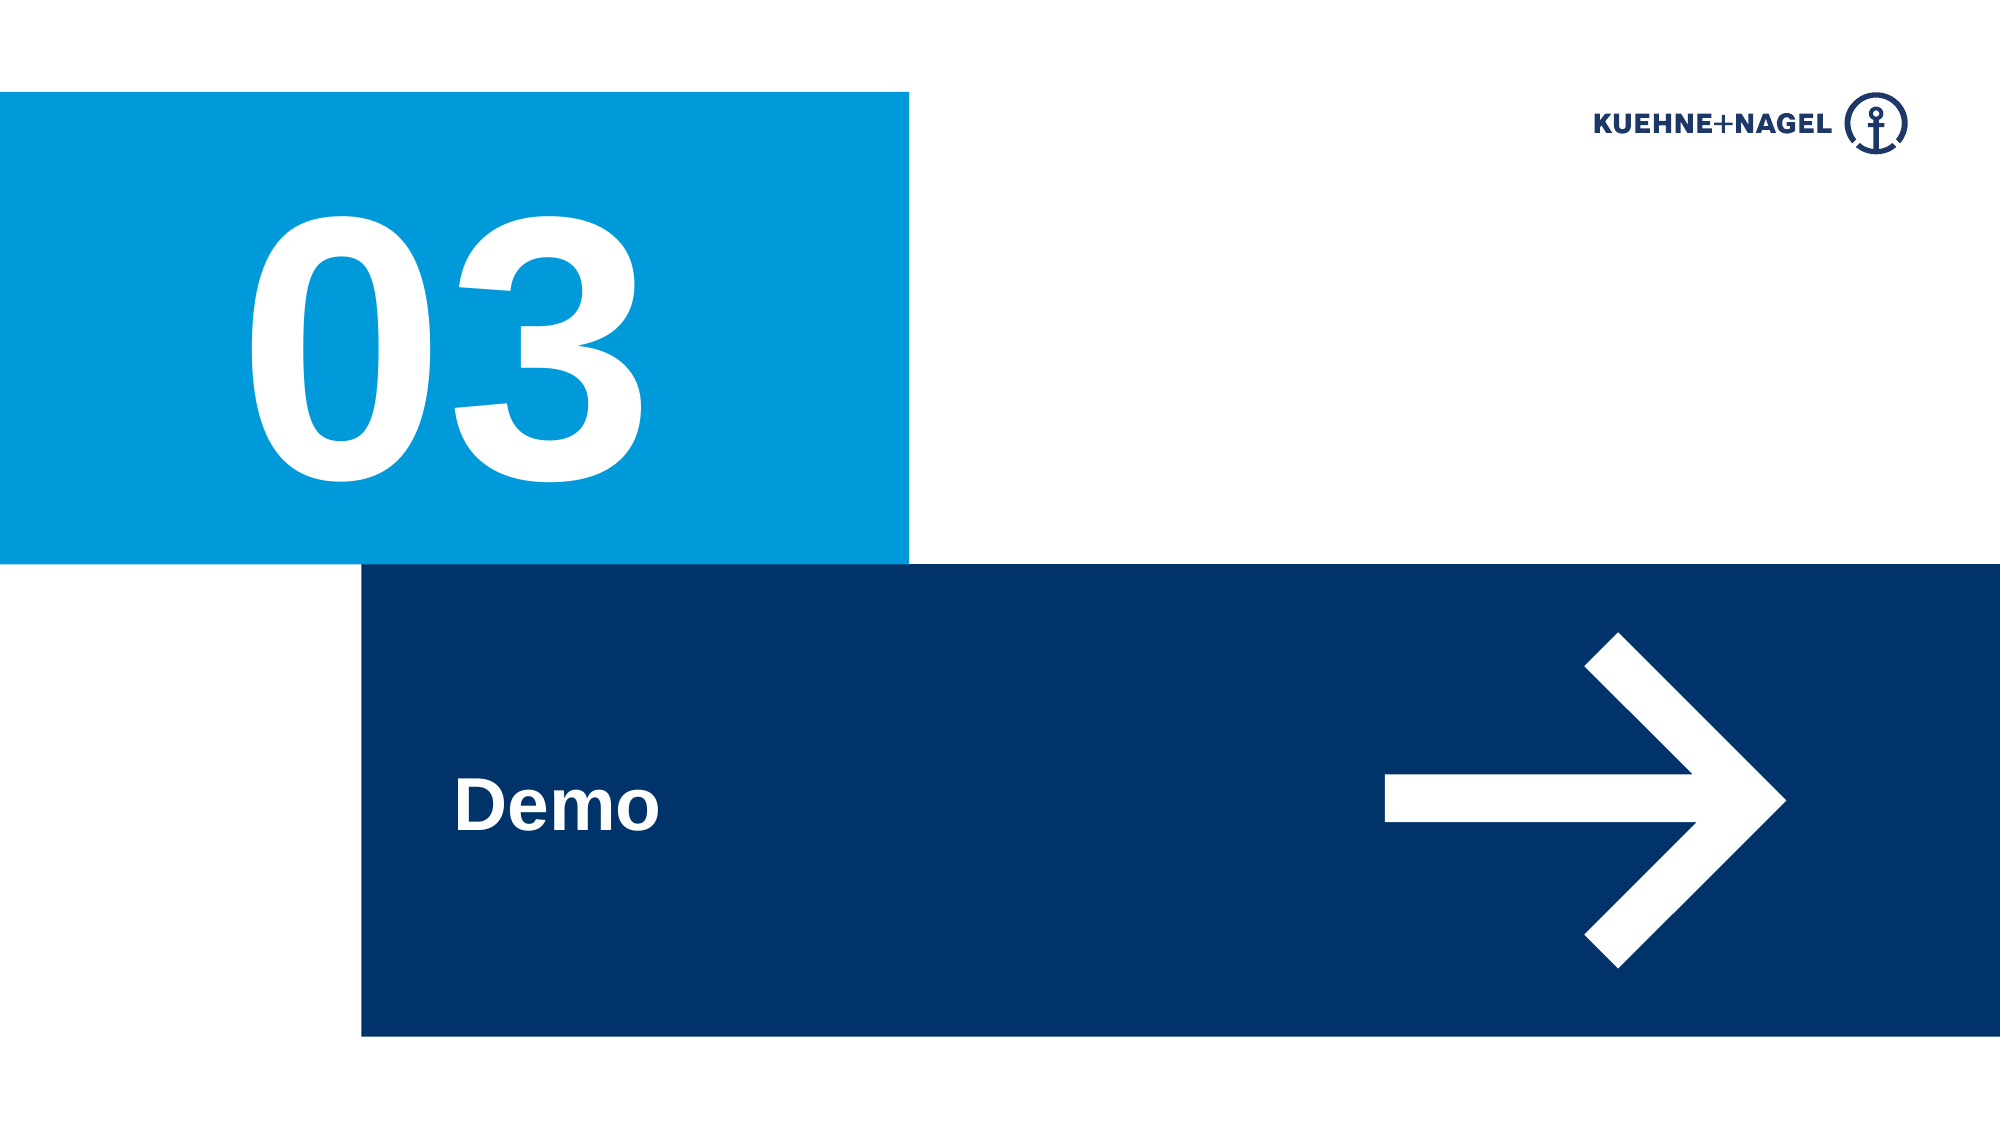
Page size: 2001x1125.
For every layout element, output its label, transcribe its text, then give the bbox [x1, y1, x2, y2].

list Demo [453, 1032, 1313, 1037]
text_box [363, 560, 2000, 1032]
list 03 [0, 91, 907, 565]
